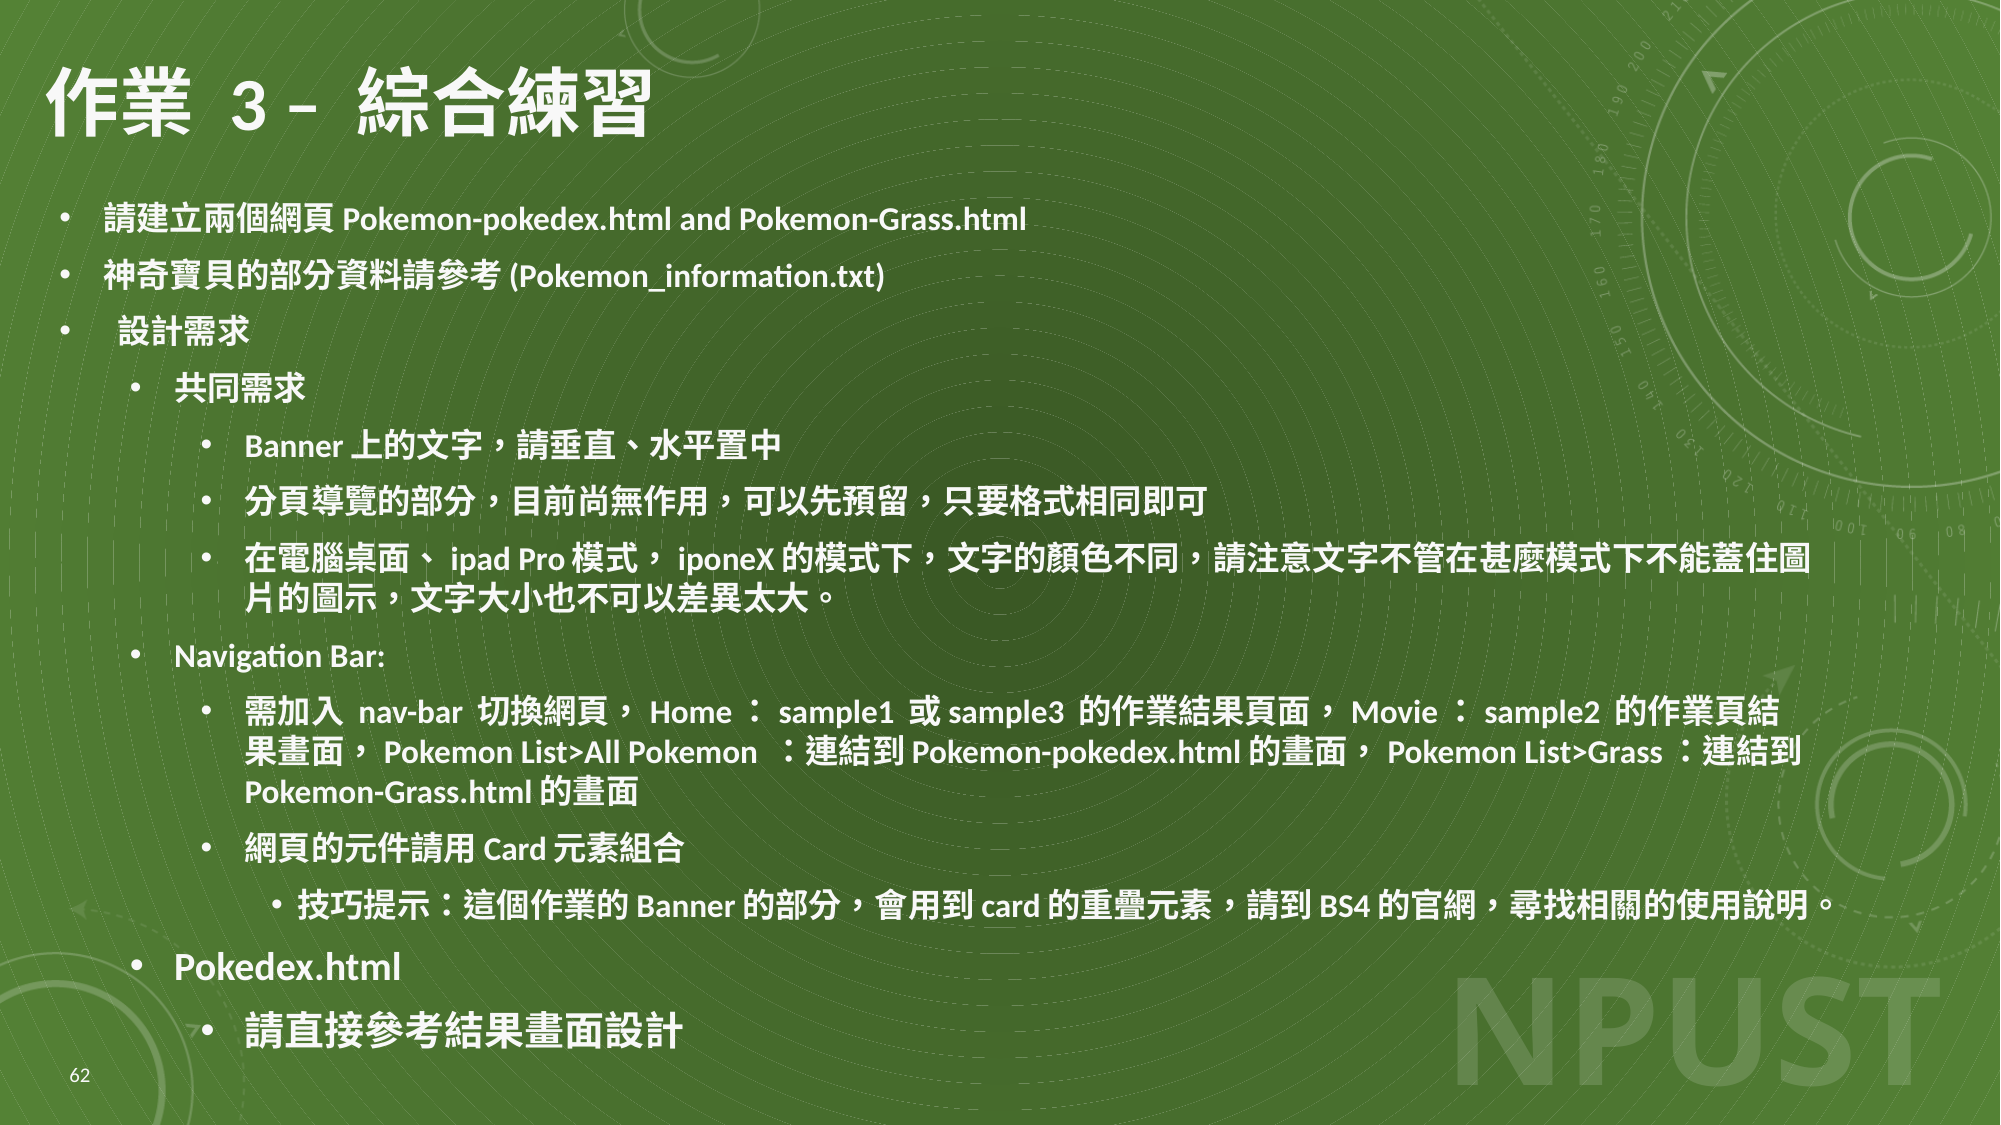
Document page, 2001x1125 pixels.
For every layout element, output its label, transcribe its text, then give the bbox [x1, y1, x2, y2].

picture [0, 0, 2000, 1125]
list 請建立兩個網頁Pokemon-pokedex.html and Pokemon-Grass.html 神奇寶貝的部分資料請參考(Pokemon_information.txt) 設計需求 共同需求 Banner上的文字，請垂直、水平置中 分頁導覽的部分，目前尚無作用，可以先預留，只要格式相同即可 在電腦桌面、ipad Pro模式，iponeX的模式下，文字的顏色不同，請注意文字不管在甚麼模式下不能蓋住圖片的圖示，文字大小也不可以差異太大。 Navigation Bar: 需加入 nav-bar 切換網頁，Home：sample1 或sample3 的作業結果頁面，Movie：sample2 的作業頁結果畫面，Pokemon List>All Pokemon ：連結到Pokemon-pokedex.html的畫面，Pokemon List>Grass：連結到Pokemon-Grass.html的畫面 網頁的元件請用Card元素組合 技巧提示：這個作業的Banner的部分，會用到card的重疊元素，請到BS4的官網，尋找相關的使用說明。 Pokedex.html 請直接參考結果畫面設計 [44, 189, 1829, 1106]
slide_number 62 [14, 1043, 106, 1106]
title 作業 3 – 綜合練習 [29, 24, 1937, 177]
